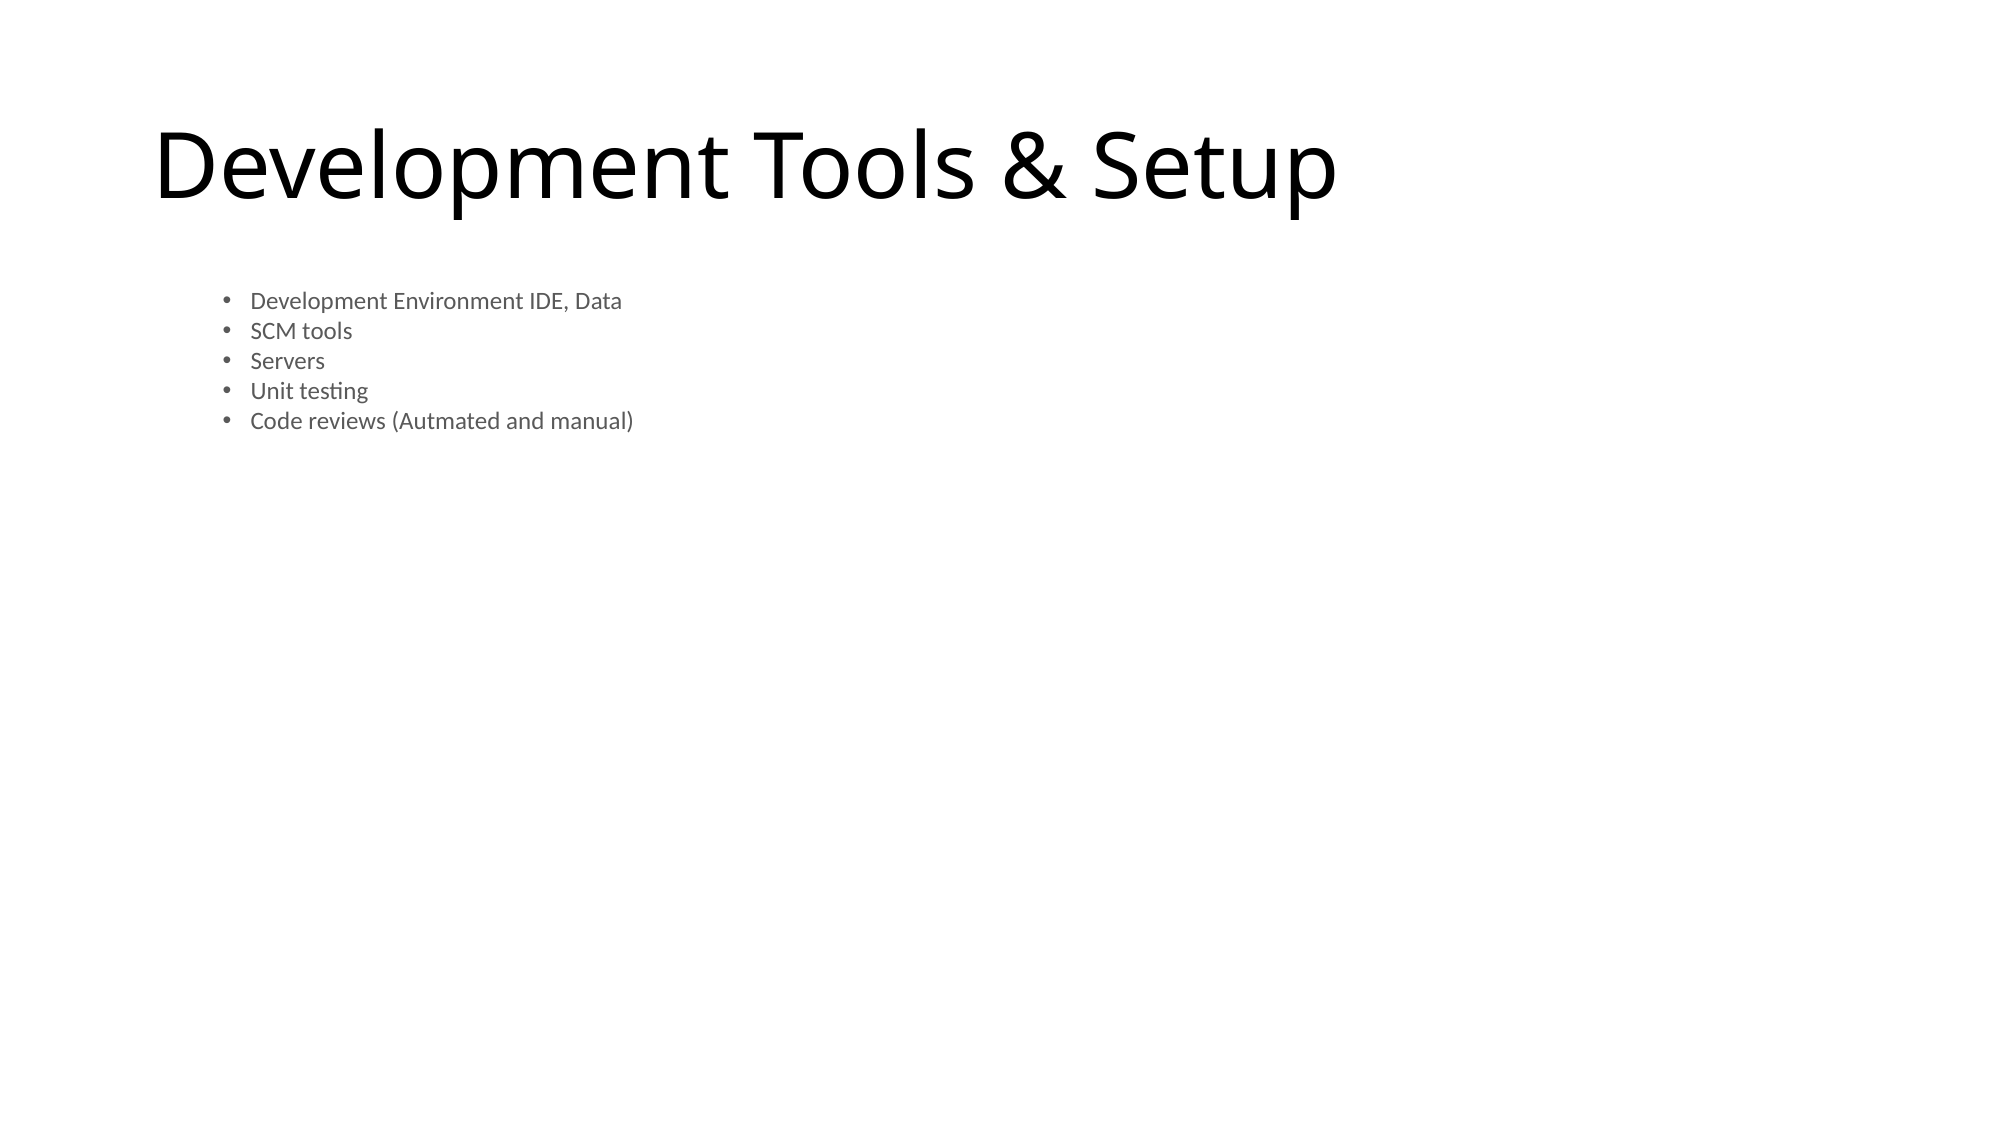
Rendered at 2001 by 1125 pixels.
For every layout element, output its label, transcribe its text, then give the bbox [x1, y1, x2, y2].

text_box Development Environment IDE, Data SCM tools Servers Unit testing Code reviews (Autmated and manual) [222, 277, 1153, 502]
title Development Tools & Setup [137, 59, 1863, 278]
